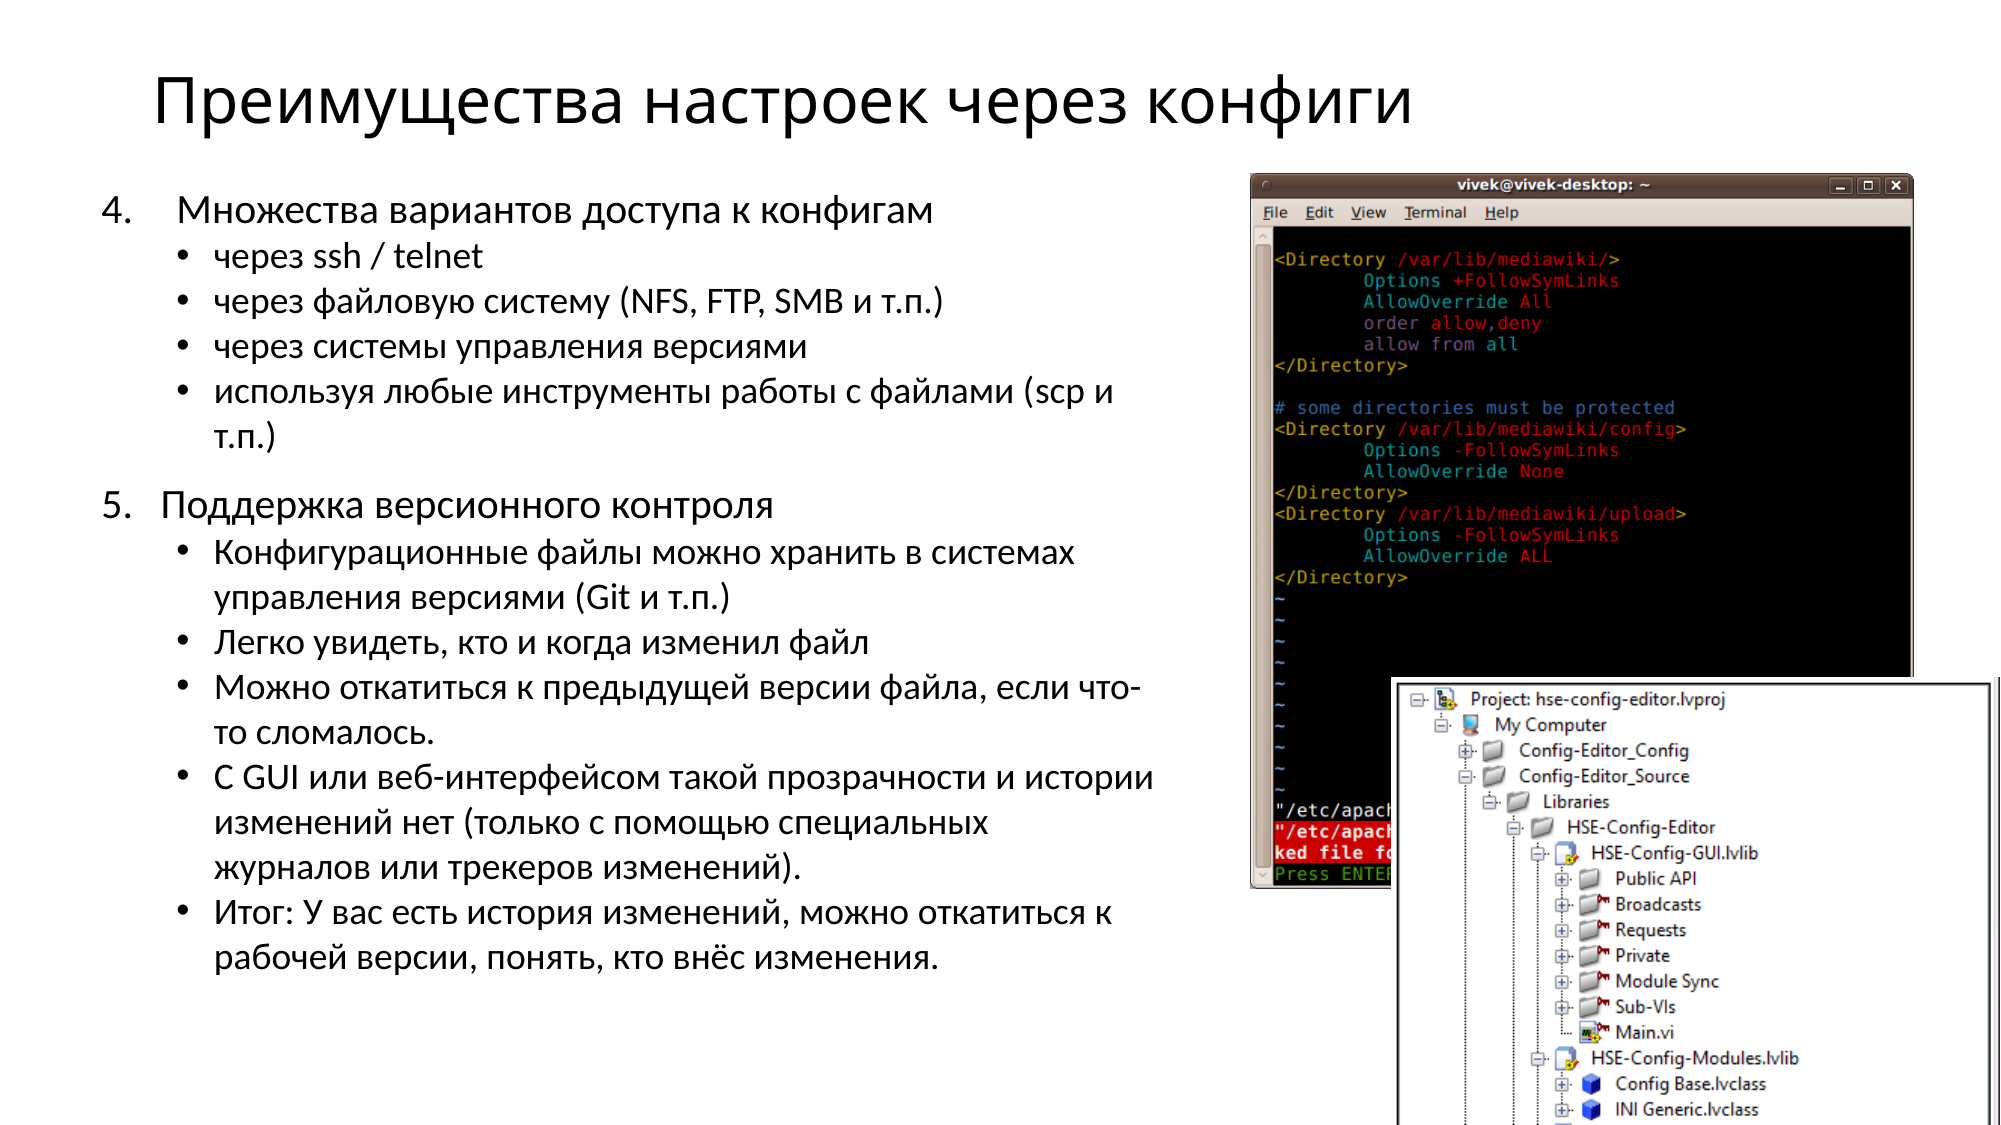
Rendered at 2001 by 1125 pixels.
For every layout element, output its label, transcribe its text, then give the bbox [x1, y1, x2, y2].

title Преимущества настроек через конфиги [137, 59, 1863, 146]
list Множества вариантов доступа к конфигам через ssh / telnet через файловую систему (NFS, FTP, SMB и т.п.) через системы управления версиями используя любые инструменты работы с файлами (scp и т.п.) Поддержка версионного контроля Конфигурационные файлы можно хранить в системах управления версиями (Git и т.п.) Легко увидеть, кто и когда изменил файл Можно откатиться к предыдущей версии файла, если что-то сломалось. С GUI или веб-интерфейсом такой прозрачности и истории изменений нет (только с помощью специальных журналов или трекеров изменений). Итог: У вас есть история изменений, можно откатиться к рабочей версии, понять, кто внёс изменения. [86, 173, 1170, 1080]
picture [1250, 173, 2000, 1125]
